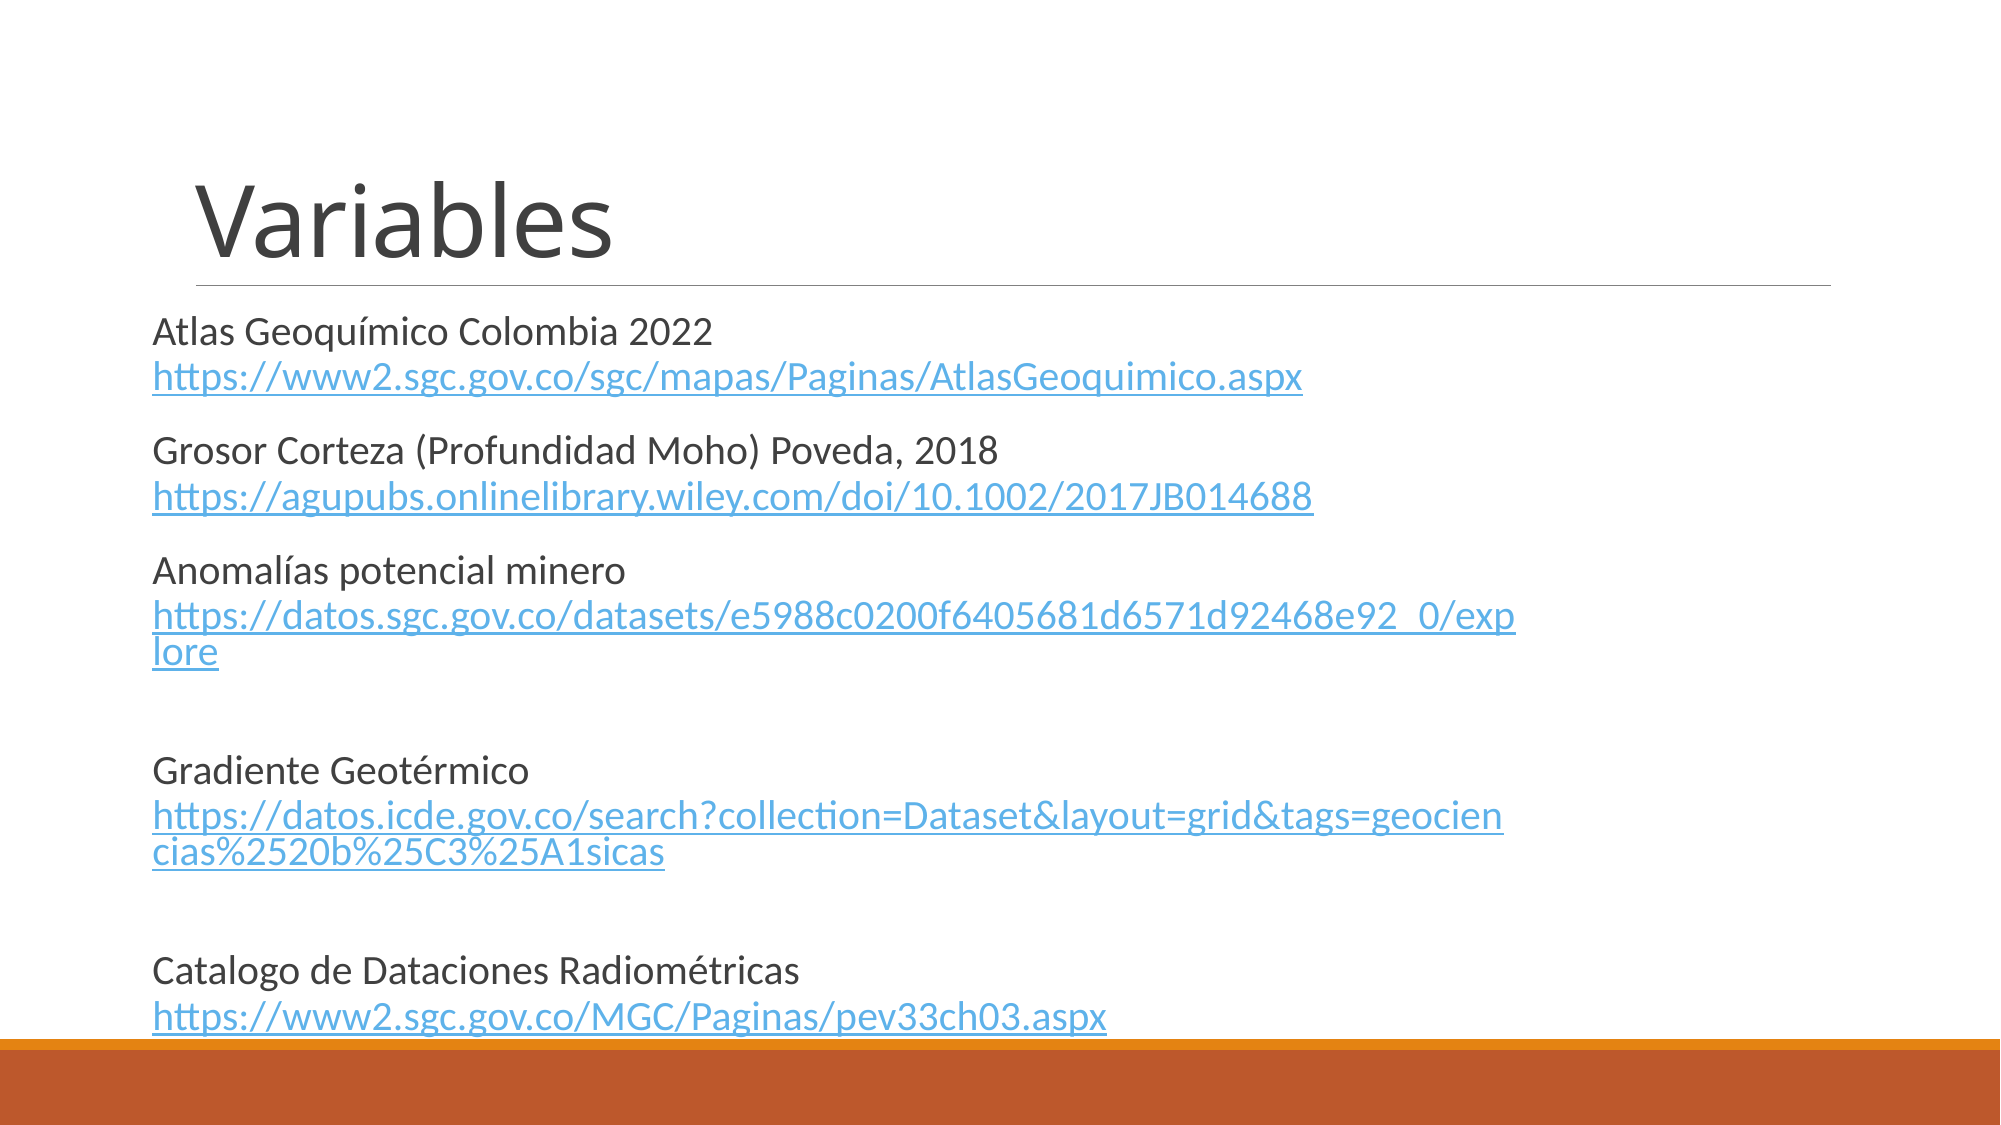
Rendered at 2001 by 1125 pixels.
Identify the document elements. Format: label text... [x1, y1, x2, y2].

list Atlas Geoquímico Colombia 2022 https://www2.sgc.gov.co/sgc/mapas/Paginas/AtlasGeoquimico.aspx Grosor Corteza (Profundidad Moho) Poveda, 2018 https://agupubs.onlinelibrary.wiley.com/doi/10.1002/2017JB014688 Anomalías potencial minero https://datos.sgc.gov.co/datasets/e5988c0200f6405681d6571d92468e92_0/explore Gradiente Geotérmico https://datos.icde.gov.co/search?collection=Dataset&layout=grid&tags=geociencias%2520b%25C3%25A1sicas Catalogo de Dataciones Radiométricas https://www2.sgc.gov.co/MGC/Paginas/pev33ch03.aspx [137, 302, 1522, 1016]
title Variables [180, 47, 1830, 285]
